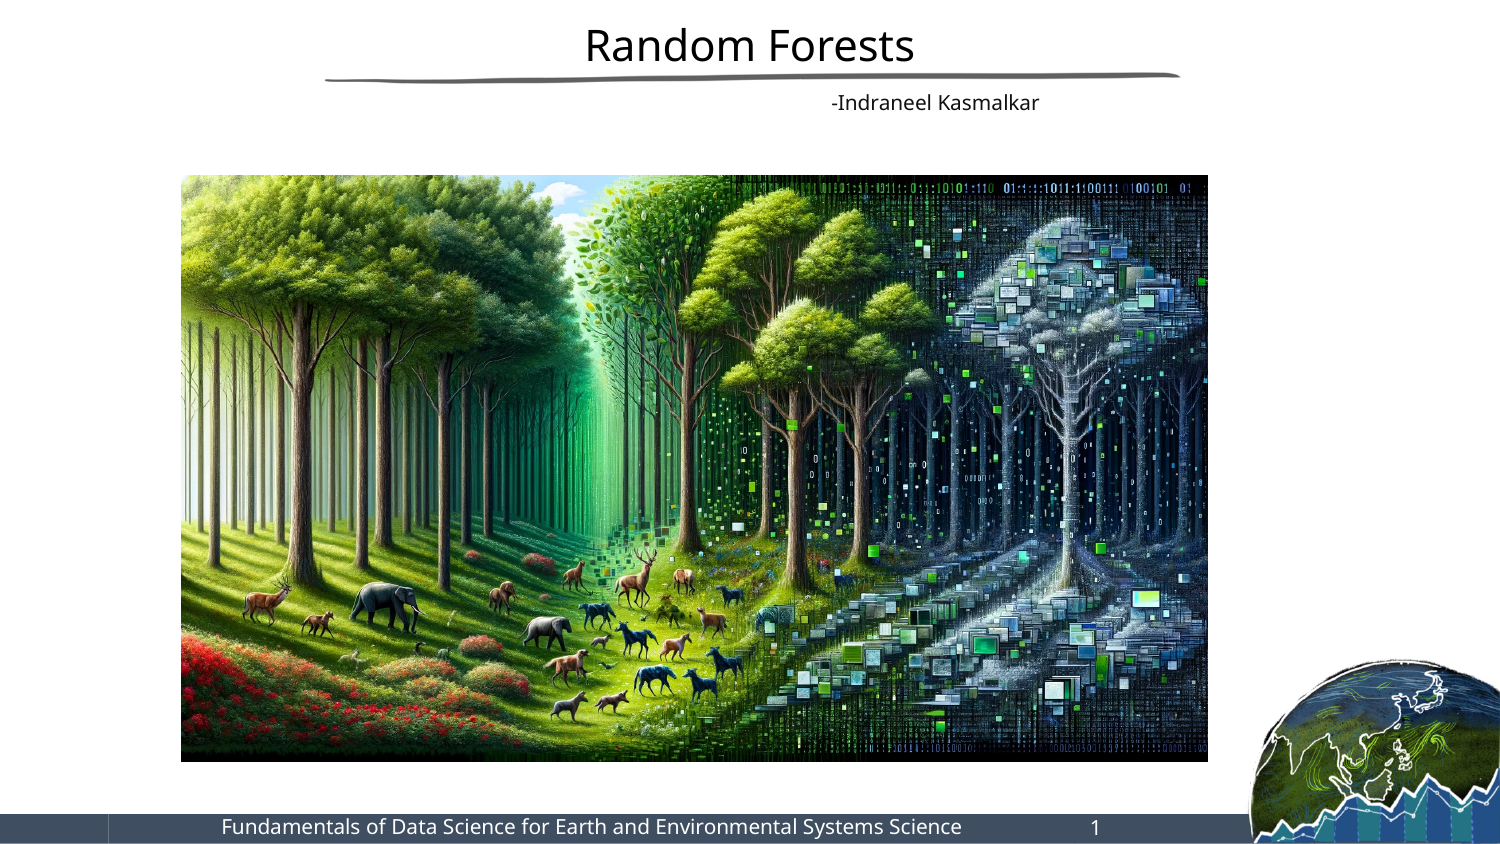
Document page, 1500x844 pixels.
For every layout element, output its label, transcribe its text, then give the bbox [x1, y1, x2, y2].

text_box -Indraneel Kasmalkar [816, 82, 1490, 123]
picture [181, 175, 1208, 762]
picture [1238, 652, 1500, 844]
title Random Forests [75, 10, 1425, 78]
